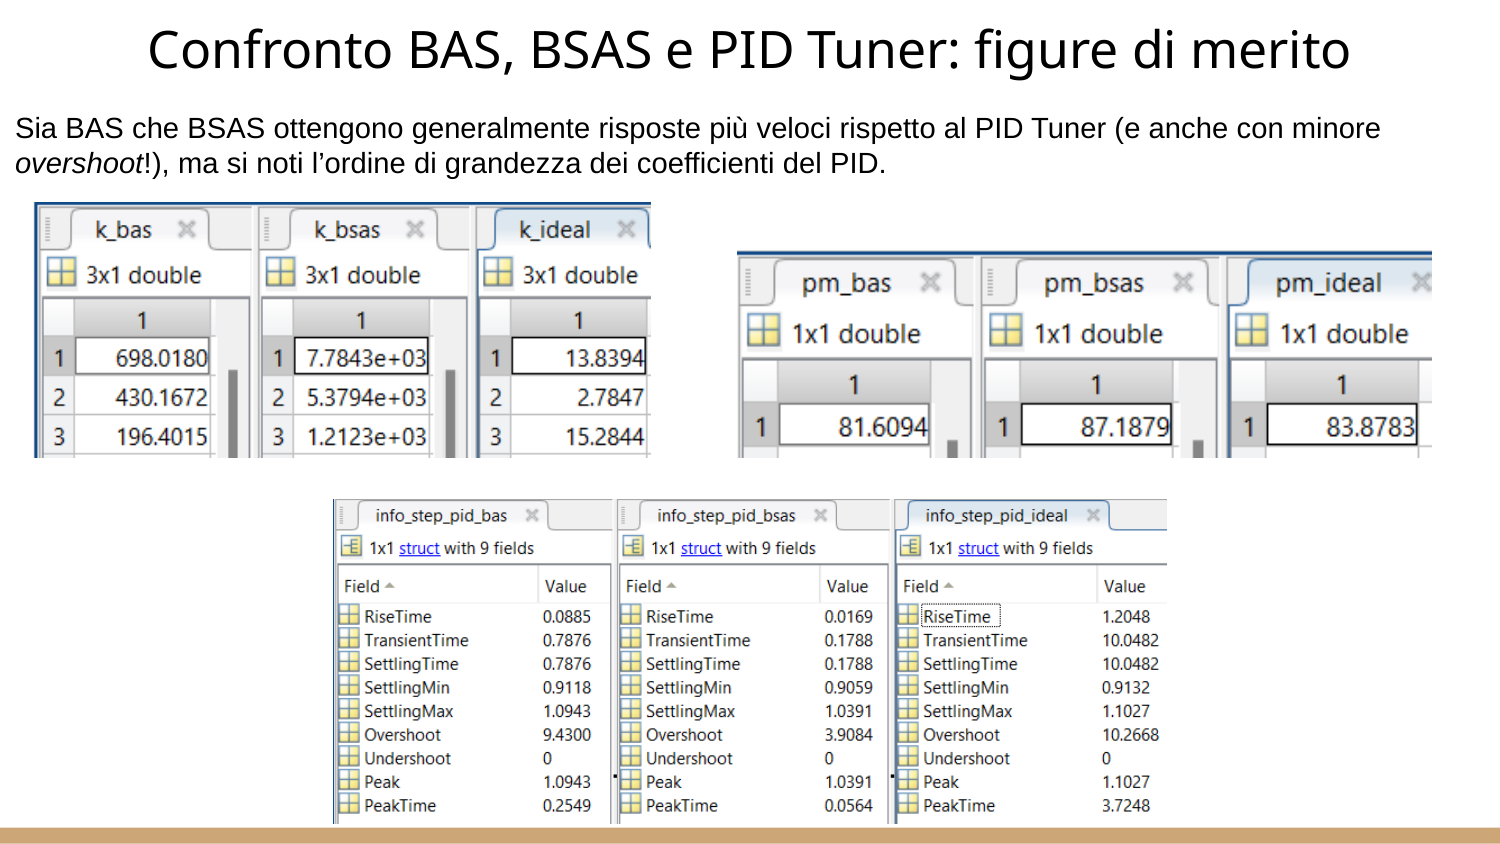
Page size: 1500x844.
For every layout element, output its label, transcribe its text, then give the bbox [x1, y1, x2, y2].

text_box Sia BAS che BSAS ottengono generalmente risposte più veloci rispetto al PID Tuner (e anche con minore overshoot!), ma si noti l’ordine di grandezza dei coefficienti del PID. [0, 94, 1500, 195]
title Confronto BAS, BSAS e PID Tuner: figure di merito [51, 0, 1449, 94]
picture [736, 250, 1432, 458]
picture [333, 499, 1167, 824]
picture [33, 202, 652, 458]
